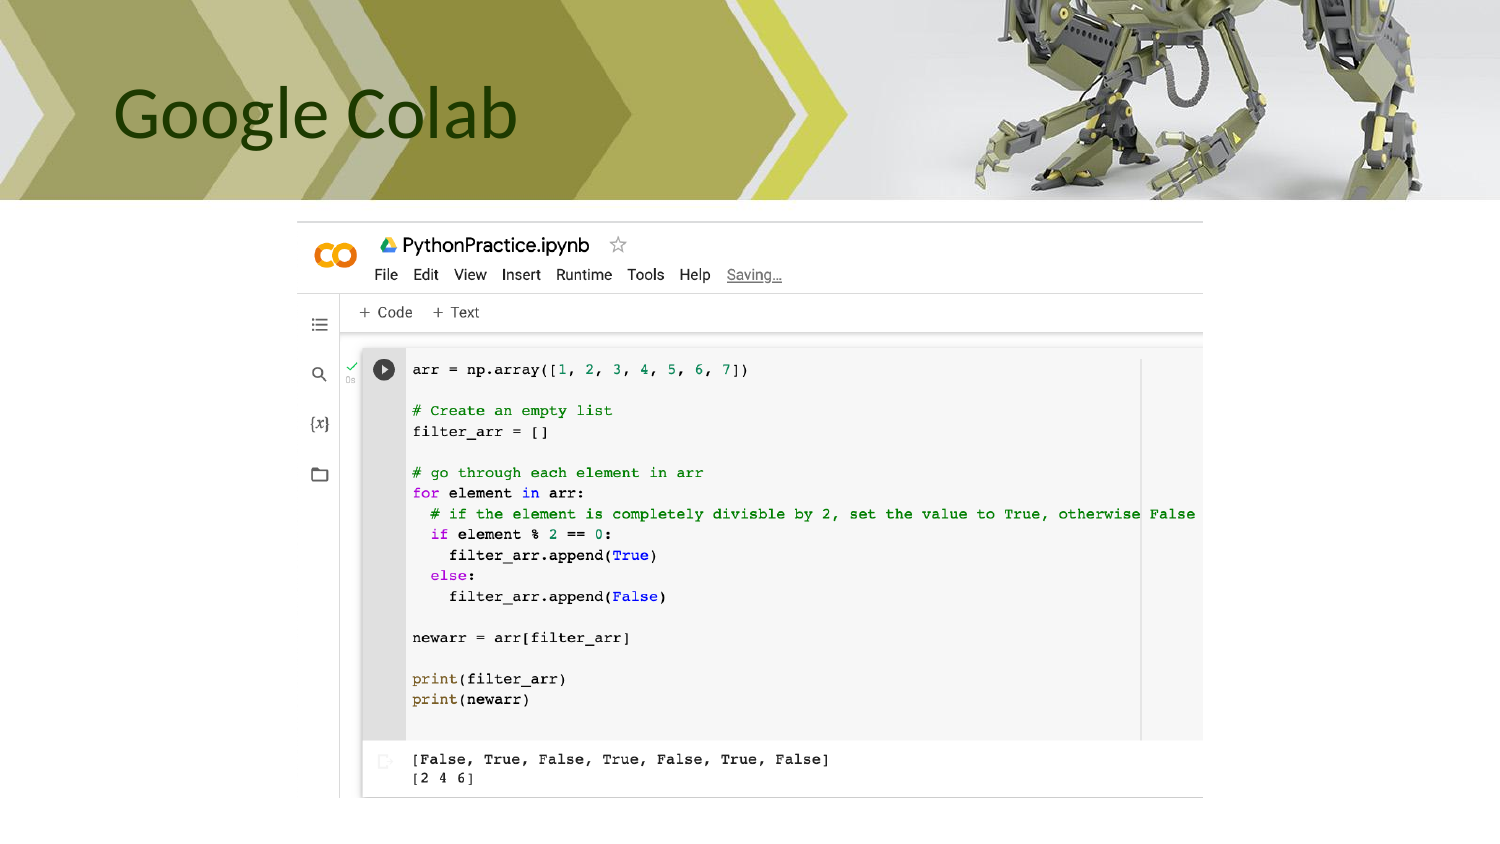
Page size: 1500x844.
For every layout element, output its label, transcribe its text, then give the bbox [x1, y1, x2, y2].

title Google Colab [98, 46, 1402, 172]
picture [0, 0, 1500, 844]
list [296, 221, 1203, 798]
